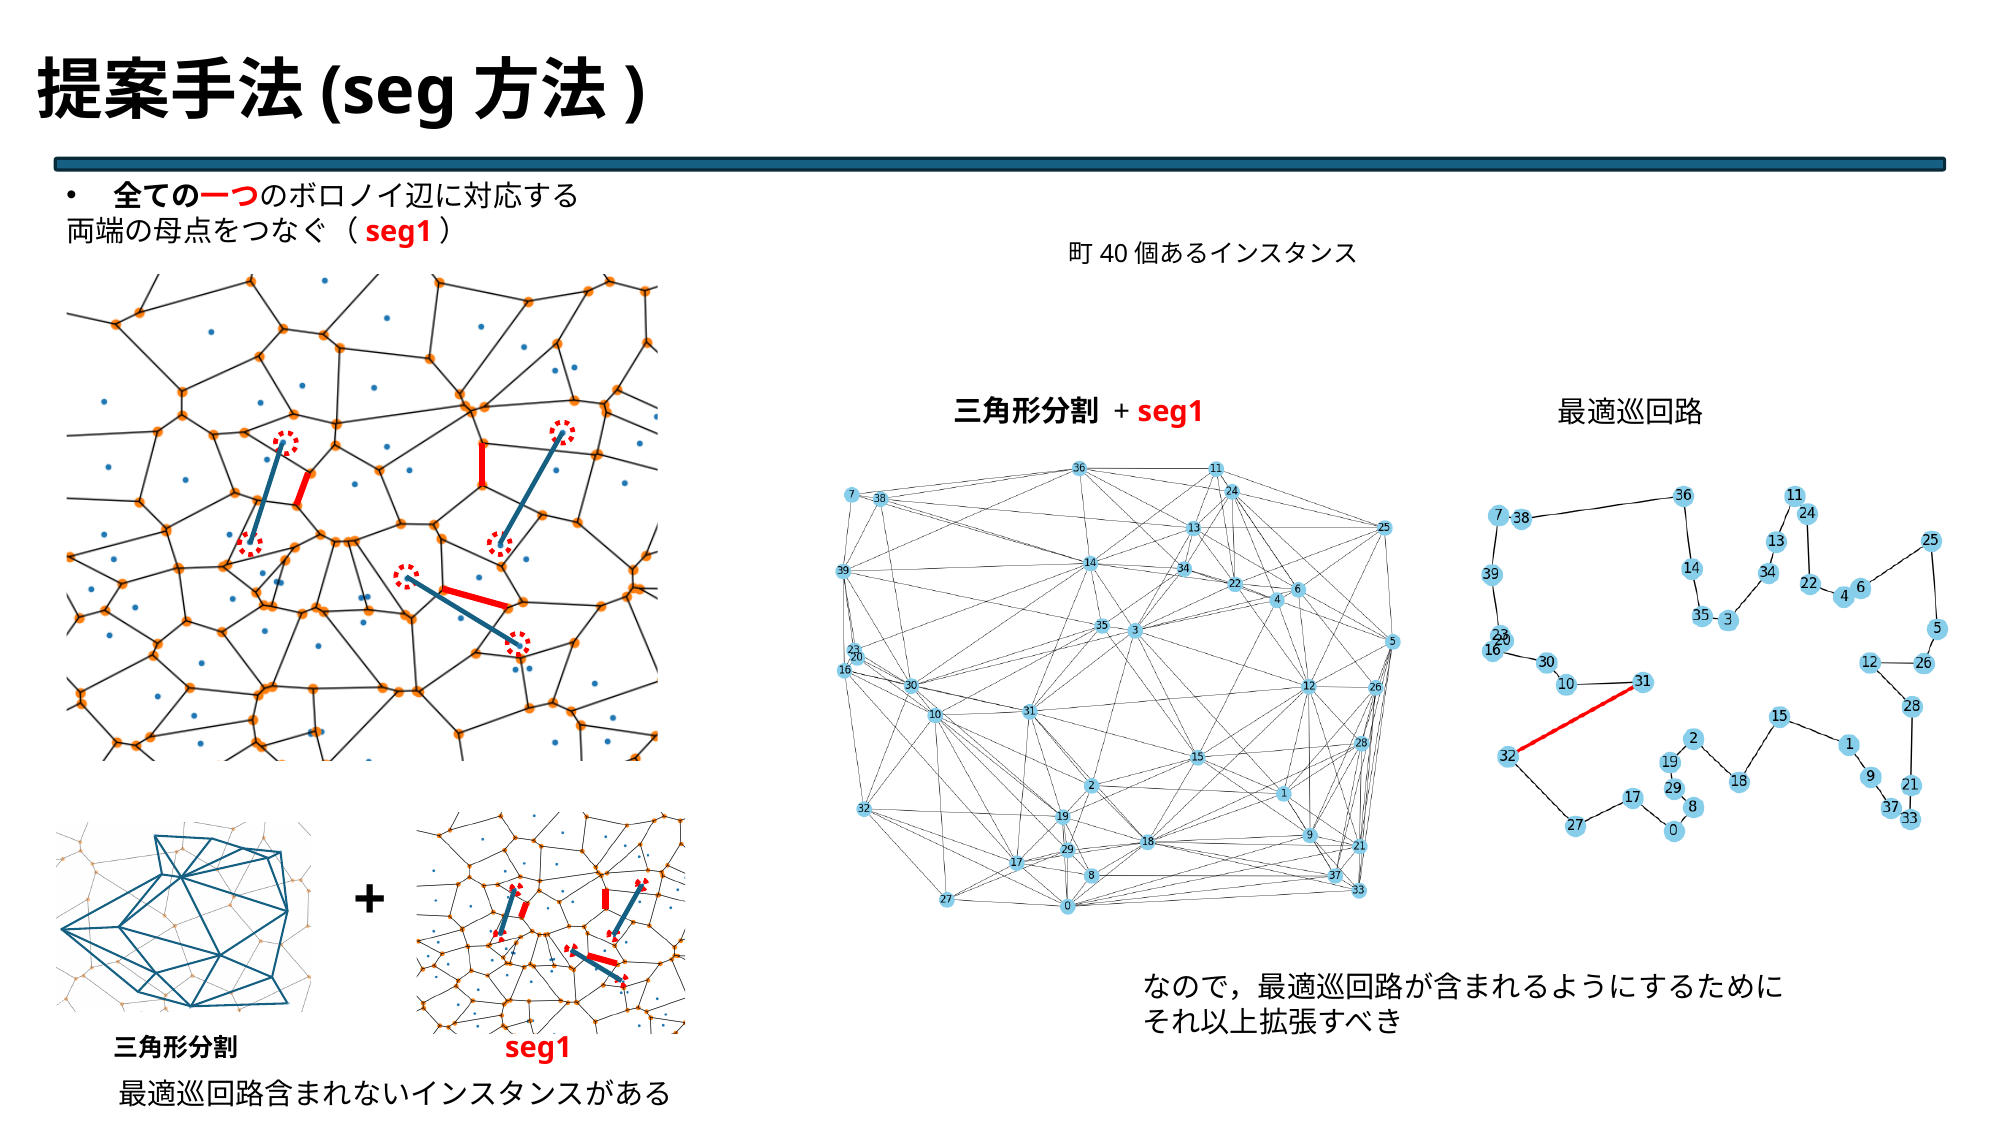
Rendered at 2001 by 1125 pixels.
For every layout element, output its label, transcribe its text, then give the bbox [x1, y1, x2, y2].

text_box + [338, 853, 402, 939]
text_box 最適巡回路含まれないインスタンスがある [0, 1068, 896, 1118]
text_box 最適巡回路 [1543, 385, 1720, 436]
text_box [66, 273, 659, 762]
text_box 町40個あるインスタンス [1046, 230, 1381, 276]
picture [785, 422, 1985, 953]
text_box 三角形分割 + seg1 [938, 385, 1220, 422]
text_box [53, 156, 1947, 172]
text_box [55, 822, 312, 1012]
text_box なので，最適巡回路が含まれるようにするために それ以上拡張すべき [1127, 960, 1800, 1046]
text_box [415, 811, 686, 1035]
text_box 三角形分割 [98, 1024, 254, 1068]
text_box 全ての一つのボロノイ辺に対応する 両端の母点をつなぐ（seg1） [51, 170, 597, 255]
text_box seg1 [490, 1035, 599, 1071]
text_box 提案手法(seg方法) [22, 39, 661, 135]
